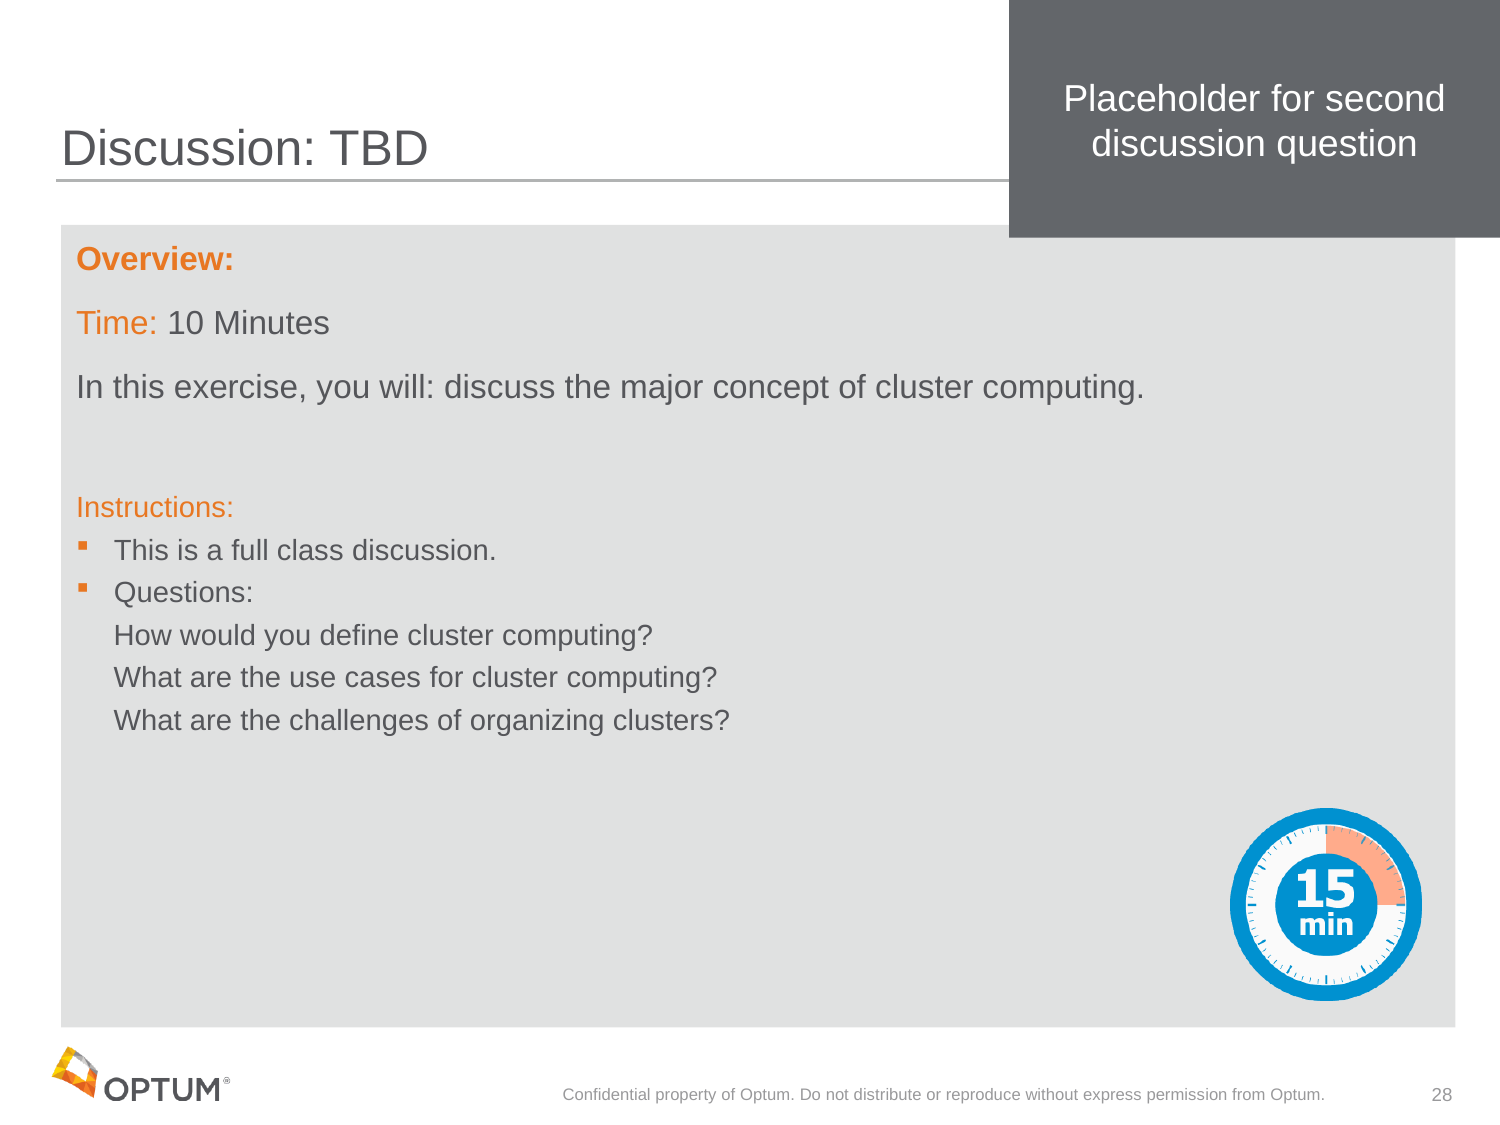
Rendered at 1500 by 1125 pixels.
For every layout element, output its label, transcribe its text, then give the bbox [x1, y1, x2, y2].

picture [1341, 808, 1422, 886]
picture [50, 1044, 231, 1101]
title Discussion: TBD [60, 0, 1008, 177]
picture [1246, 825, 1406, 985]
footer Confidential property of Optum. Do not distribute or reproduce without express permission from Optum. [508, 1064, 1381, 1124]
picture [1229, 912, 1307, 1001]
list Overview: Time: 10 Minutes In this exercise, you will: discuss the major concept of cluster computing. Instructions: This is a full class discussion. Questions: How would you define cluster computing? What are the use cases for cluster computing? What are the challenges of organizing clusters? [61, 224, 1456, 1028]
slide_number 28 [1385, 1064, 1453, 1124]
picture [1346, 924, 1422, 1001]
text_box Placeholder for second discussion question [1008, 0, 1500, 239]
picture [1229, 808, 1312, 898]
